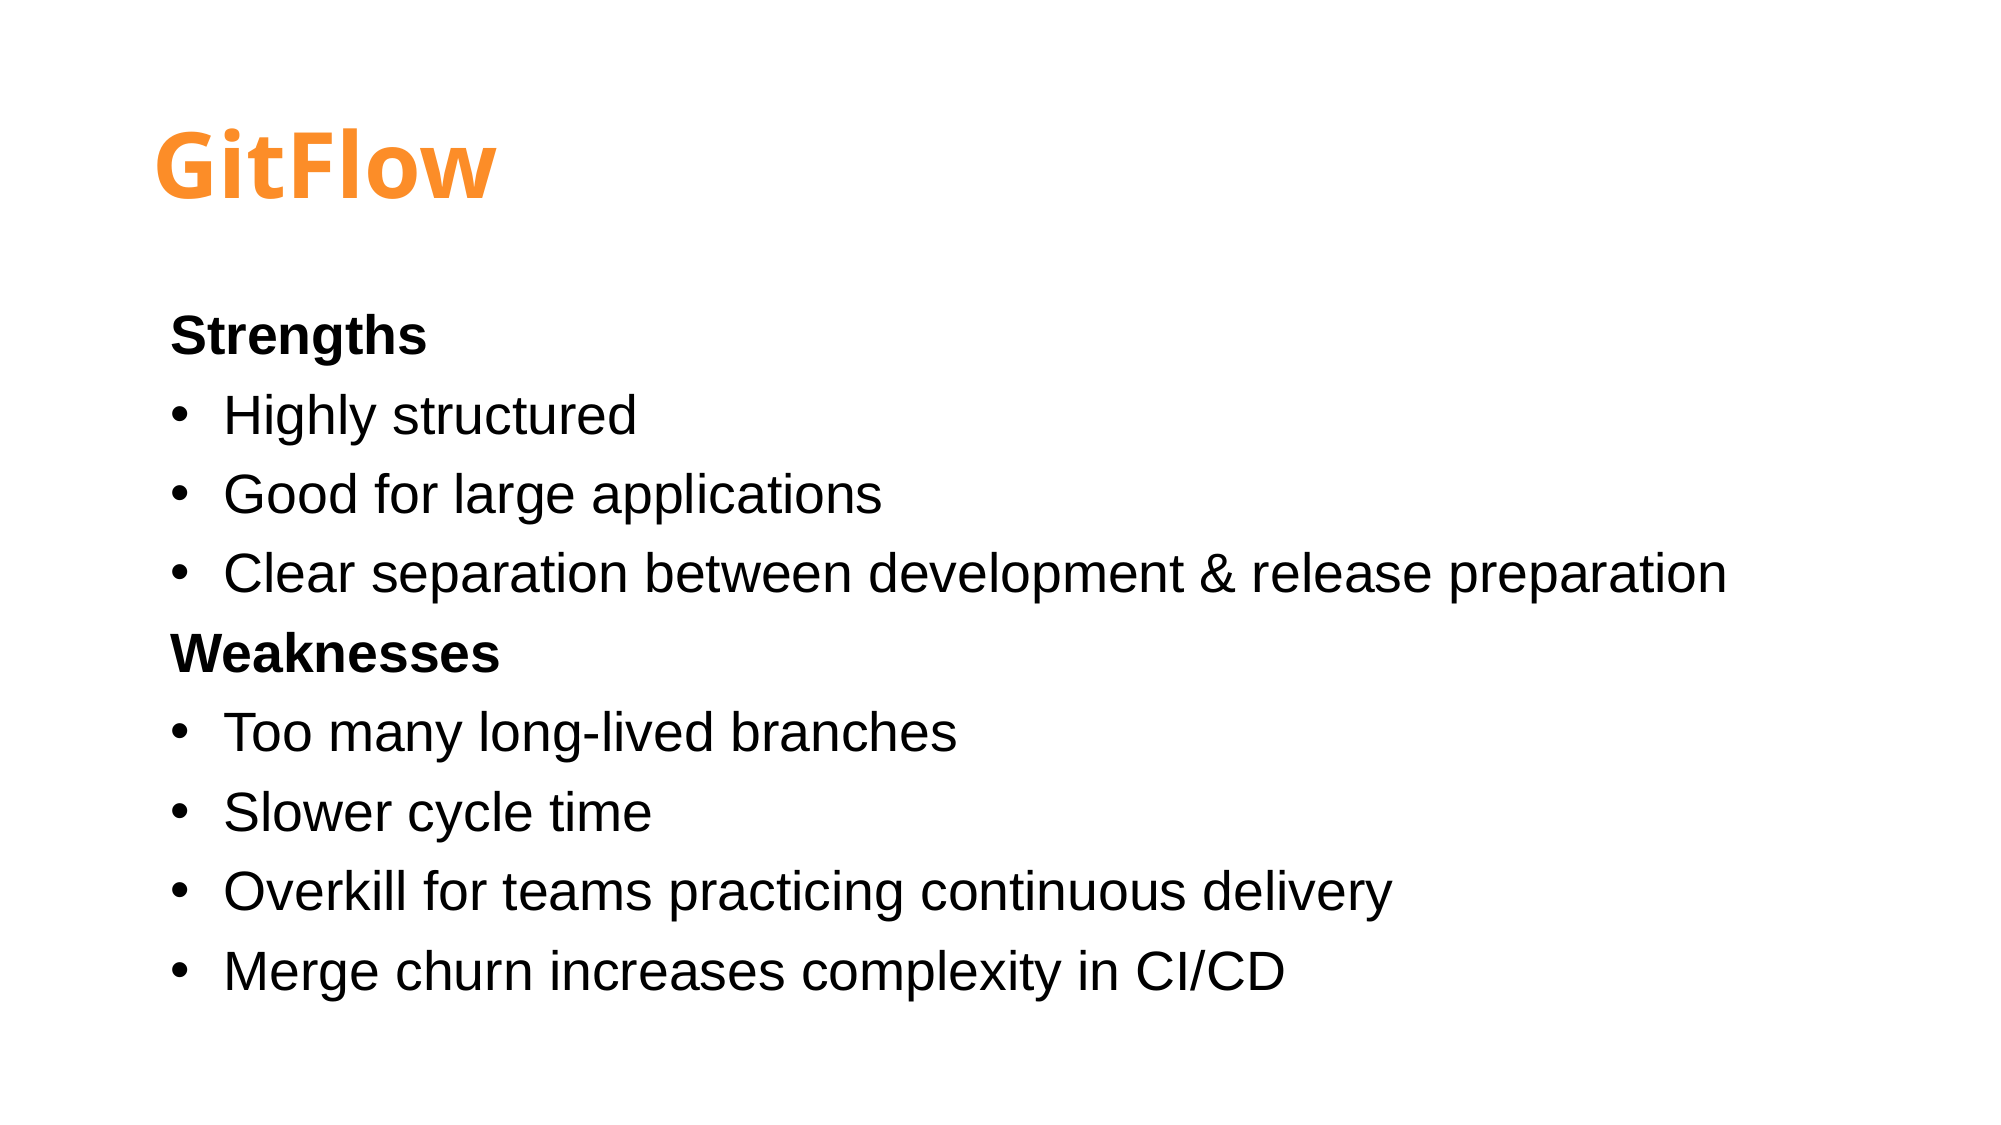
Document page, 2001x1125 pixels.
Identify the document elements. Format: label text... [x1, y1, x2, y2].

list Strengths Highly structured Good for large applications Clear separation between development & release preparation Weaknesses Too many long-lived branches Slower cycle time Overkill for teams practicing continuous delivery Merge churn increases complexity in CI/CD [137, 299, 1863, 1014]
title GitFlow [137, 59, 1863, 278]
